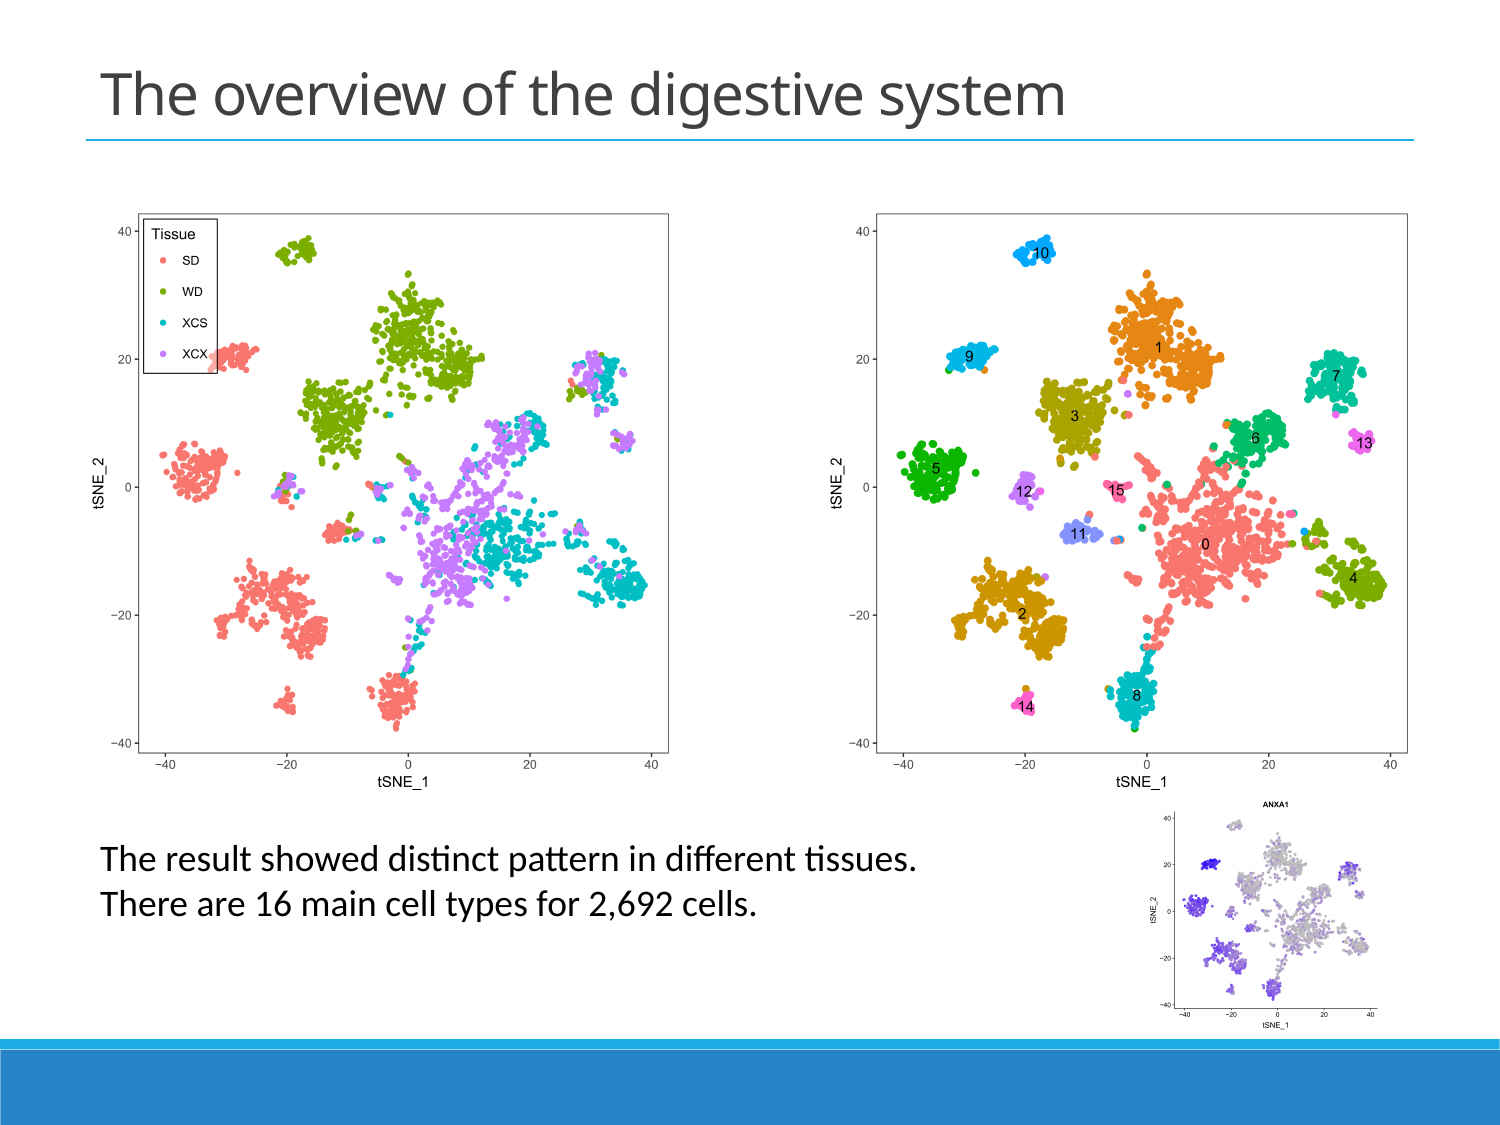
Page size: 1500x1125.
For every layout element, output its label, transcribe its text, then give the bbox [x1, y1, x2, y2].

picture [84, 206, 677, 798]
picture [823, 206, 1415, 1034]
title The overview of the digestive system [85, 58, 1415, 135]
text_box The result showed distinct pattern in different tissues. There are 16 main cell types for 2,692 cells. [85, 826, 1030, 932]
